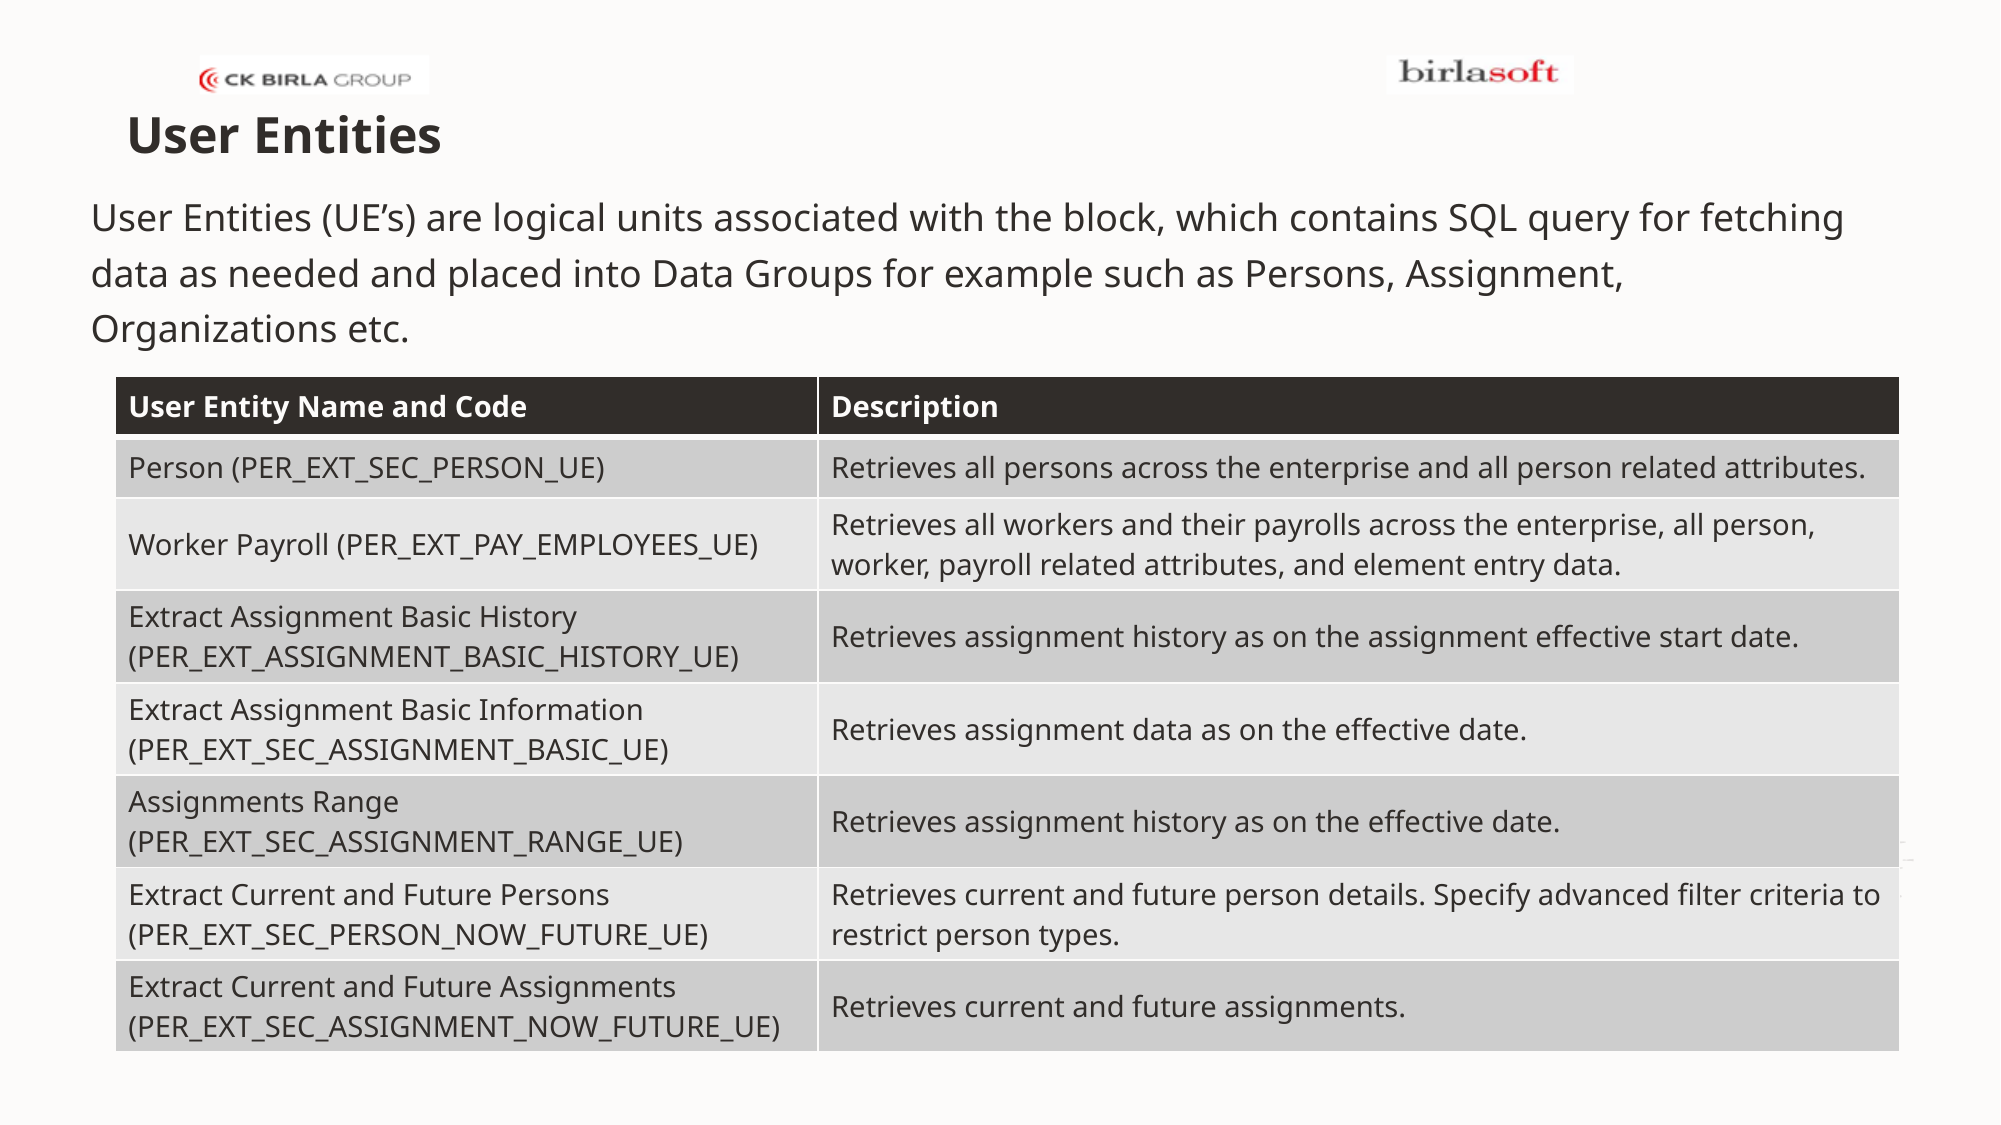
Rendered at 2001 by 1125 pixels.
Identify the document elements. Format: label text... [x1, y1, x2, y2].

table_cell Retrieves current and future assignments. [819, 961, 1899, 1051]
table_cell Retrieves current and future person details. Specify advanced filter criteria to restrict person types. [819, 868, 1899, 959]
table_cell Retrieves all workers and their payrolls across the enterprise, all person, worker, payroll related attributes, and element entry data. [819, 499, 1899, 589]
table_cell Extract Assignment Basic History (PER_EXT_ASSIGNMENT_BASIC_HISTORY_UE) [116, 591, 817, 682]
table_cell Person (PER_EXT_SEC_PERSON_UE) [116, 440, 817, 497]
table_cell Retrieves assignment data as on the effective date. [819, 684, 1899, 774]
table_cell Retrieves assignment history as on the effective date. [819, 776, 1899, 867]
table_header Description [819, 377, 1899, 434]
table_cell Extract Assignment Basic Information (PER_EXT_SEC_ASSIGNMENT_BASIC_UE) [116, 684, 817, 774]
table_cell Retrieves all persons across the enterprise and all person related attributes. [819, 440, 1899, 497]
table_cell Assignments Range (PER_EXT_SEC_ASSIGNMENT_RANGE_UE) [116, 776, 817, 867]
table_header User Entity Name and Code [116, 377, 817, 434]
table_cell Retrieves assignment history as on the assignment effective start date. [819, 591, 1899, 682]
title User Entities [126, 29, 1877, 165]
table_cell Extract Current and Future Assignments (PER_EXT_SEC_ASSIGNMENT_NOW_FUTURE_UE) [116, 961, 817, 1051]
table_cell Worker Payroll (PER_EXT_PAY_EMPLOYEES_UE) [116, 499, 817, 589]
table_cell Extract Current and Future Persons (PER_EXT_SEC_PERSON_NOW_FUTURE_UE) [116, 868, 817, 959]
list User Entities (UE’s) are logical units associated with the block, which contains SQL query for fetching data as needed and placed into Data Groups for example such as Persons, Assignment, Organizations etc. [90, 197, 1924, 1042]
